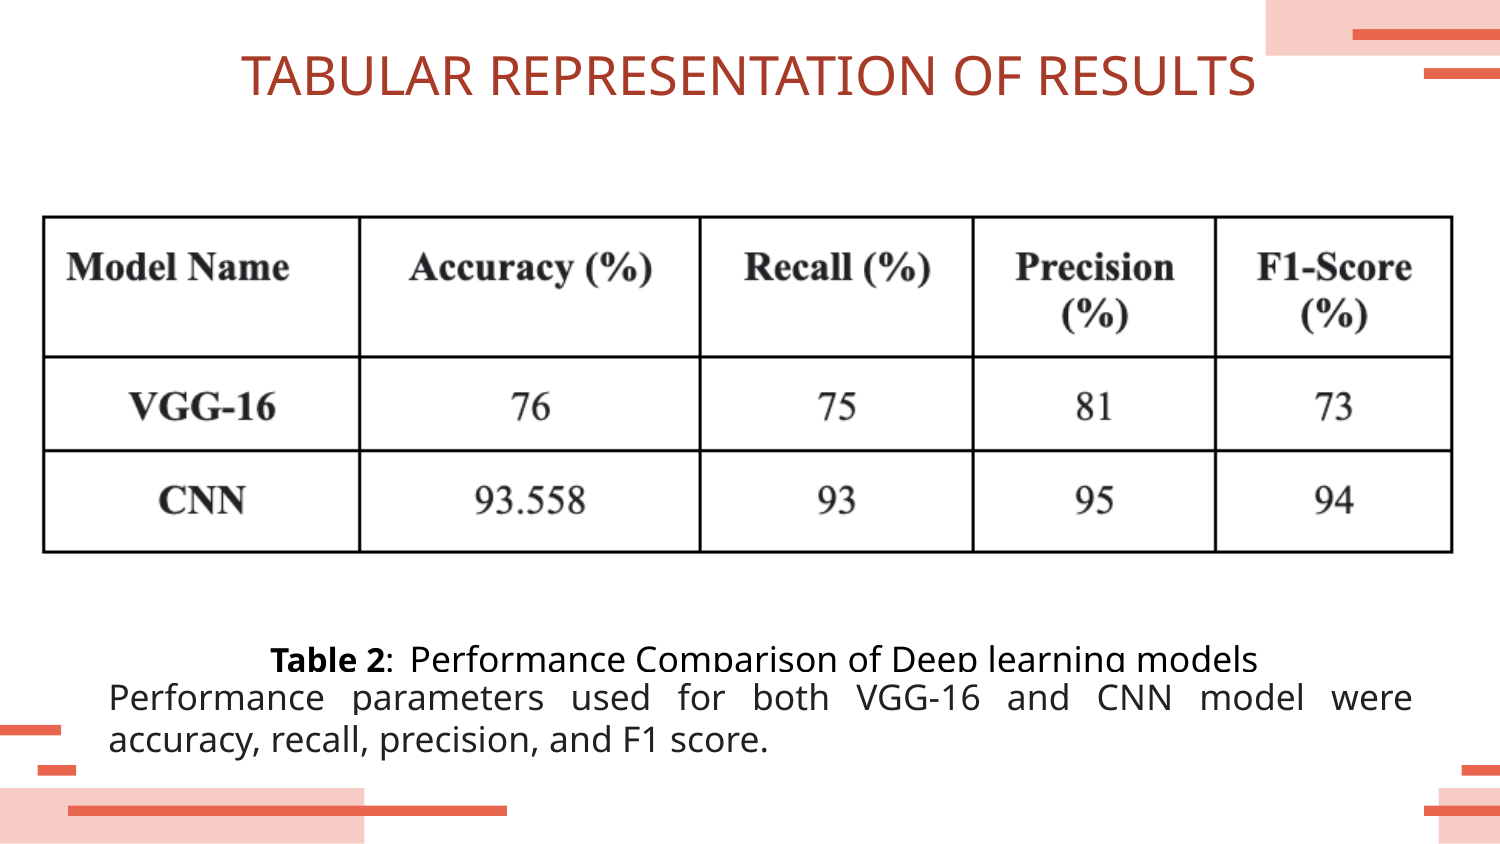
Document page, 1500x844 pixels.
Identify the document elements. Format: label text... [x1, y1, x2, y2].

text_box Table 2: Performance Comparison of Deep learning models [135, 588, 1329, 659]
text_box Performance parameters used for both VGG-16 and CNN model were accuracy, recall, precision, and F1 score. [93, 659, 1429, 810]
picture [24, 202, 1476, 581]
title TABULAR REPRESENTATION OF RESULTS [110, 61, 1390, 156]
